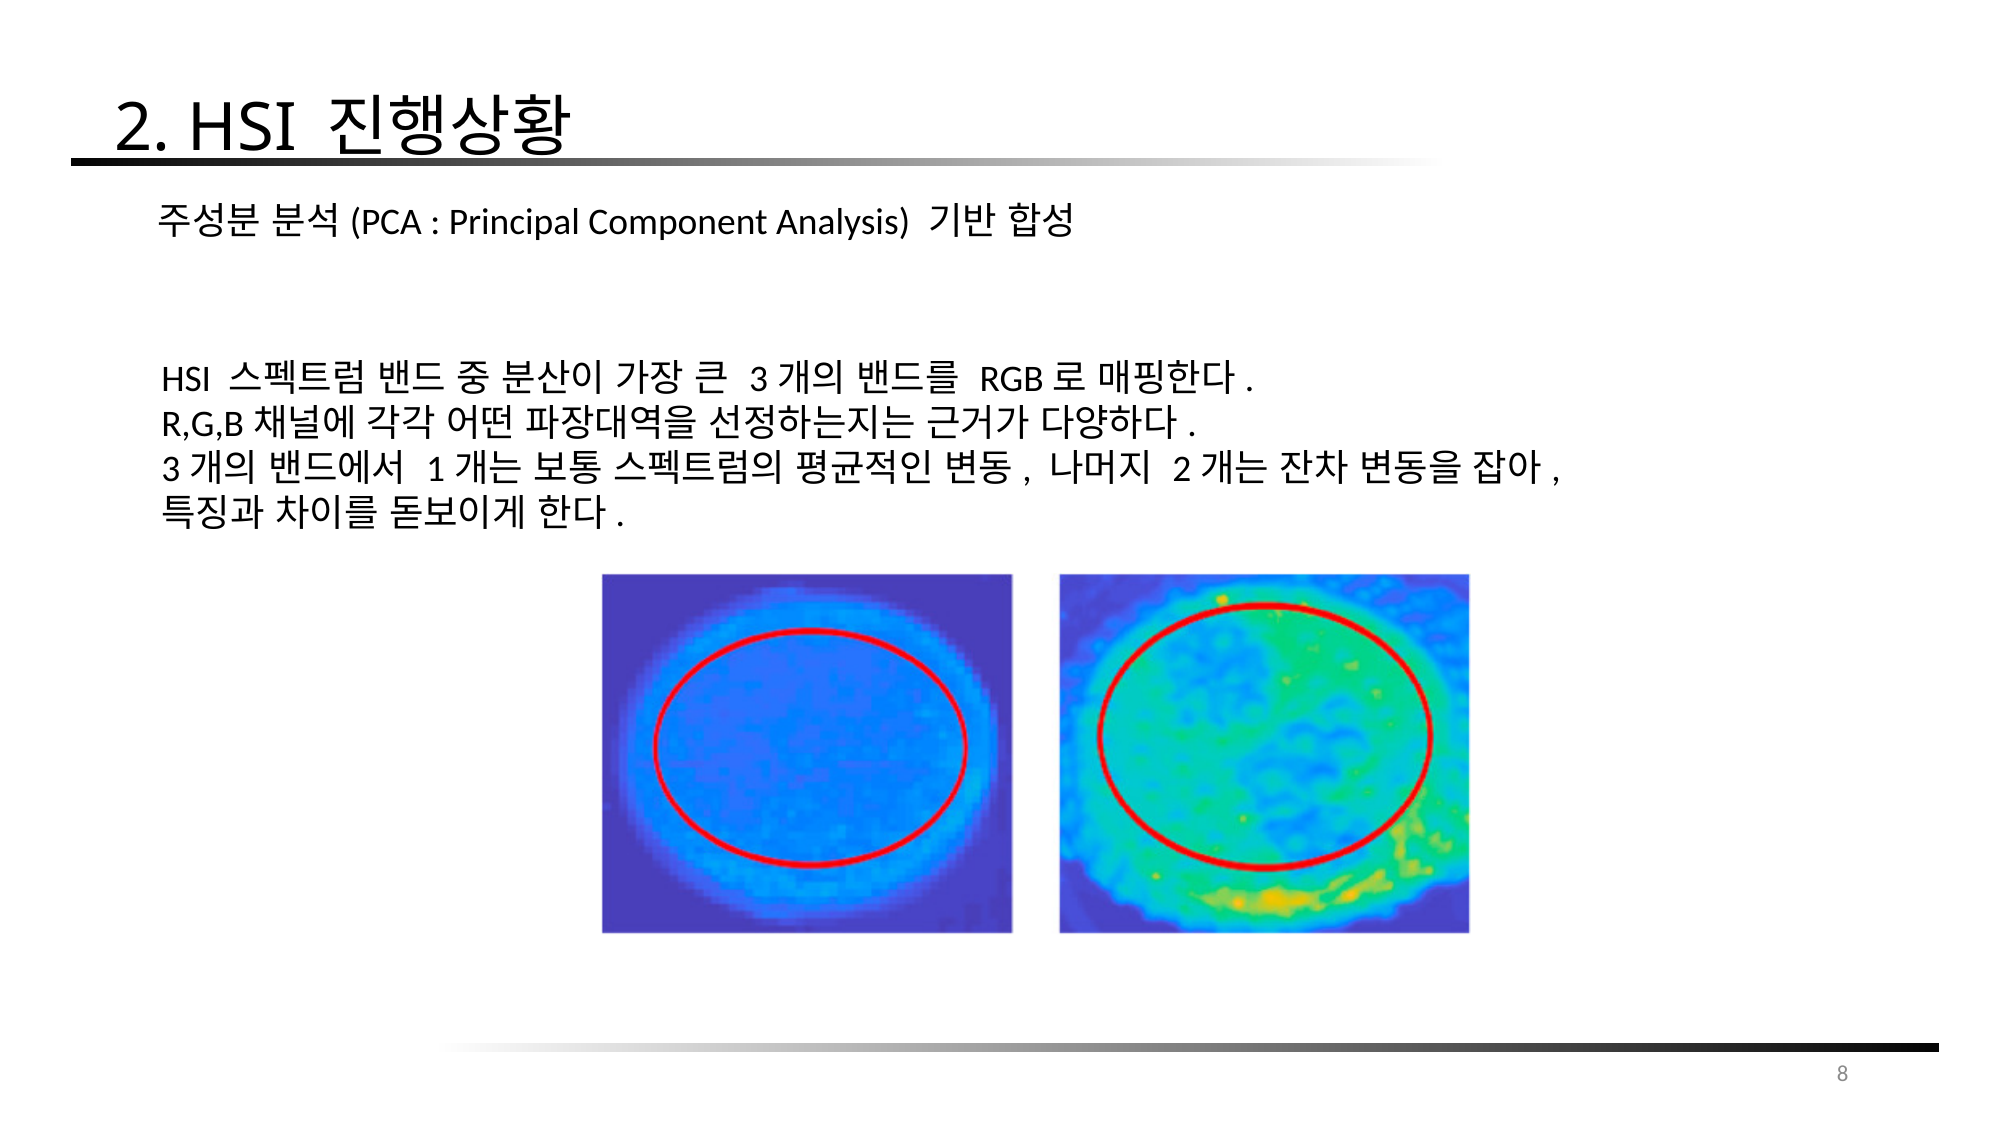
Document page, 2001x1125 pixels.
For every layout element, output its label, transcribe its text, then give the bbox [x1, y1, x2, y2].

text_box 2. HSI 진행상황 [99, 84, 1706, 173]
picture [601, 573, 1471, 936]
slide_number 8 [1413, 1042, 1864, 1103]
text_box HSI 스펙트럼 밴드 중 분산이 가장 큰 3개의 밴드를 RGB로 매핑한다. R,G,B채널에 각각 어떤 파장대역을 선정하는지는 근거가 다양하다. 3개의 밴드에서 1개는 보통 스펙트럼의 평균적인 변동, 나머지 2개는 잔차 변동을 잡아, 특징과 차이를 돋보이게 한다. [146, 346, 1584, 542]
text_box 주성분 분석(PCA : Principal Component Analysis) 기반 합성 [143, 189, 1092, 250]
